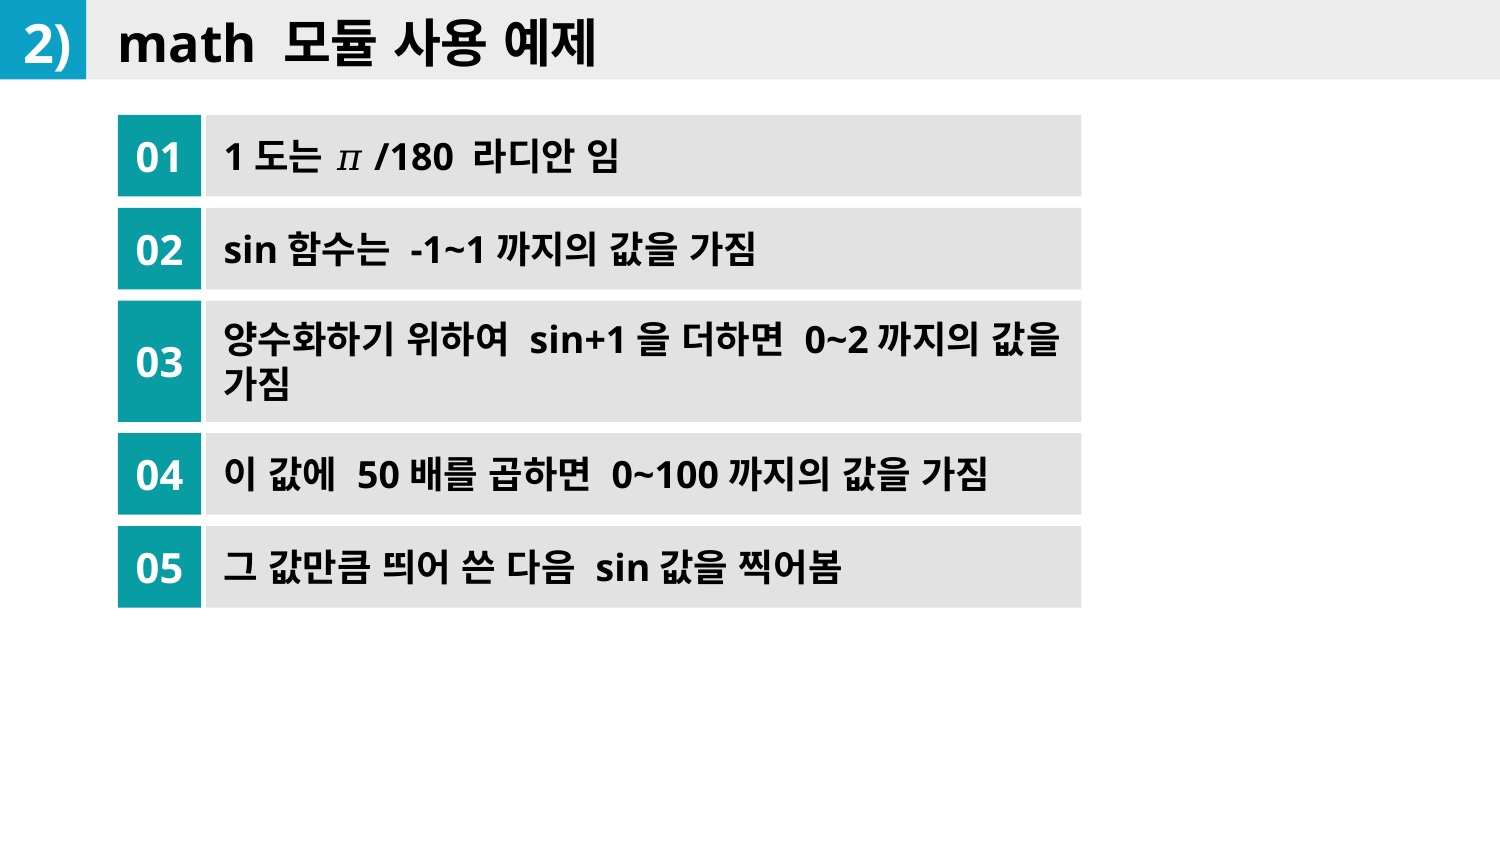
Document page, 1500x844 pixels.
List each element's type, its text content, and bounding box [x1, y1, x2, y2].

text_box 양수화하기 위하여 sin+1을 더하면 0~2까지의 값을 가짐 [205, 300, 1082, 422]
text_box 1도는 𝜋/180 라디안 임 [205, 114, 1082, 197]
text_box 2) [0, 0, 98, 86]
text_box sin함수는 -1~1까지의 값을 가짐 [205, 207, 1082, 290]
text_box 01 [116, 113, 203, 198]
text_box 04 [116, 431, 203, 517]
text_box 이 값에 50배를 곱하면 0~100까지의 값을 가짐 [205, 433, 1082, 515]
text_box 02 [116, 206, 203, 291]
text_box 그 값만큼 띄어 쓴 다음 sin값을 찍어봄 [205, 526, 1082, 608]
text_box math 모듈 사용 예제 [98, 0, 1436, 85]
text_box 03 [116, 299, 203, 424]
text_box 05 [116, 524, 203, 610]
